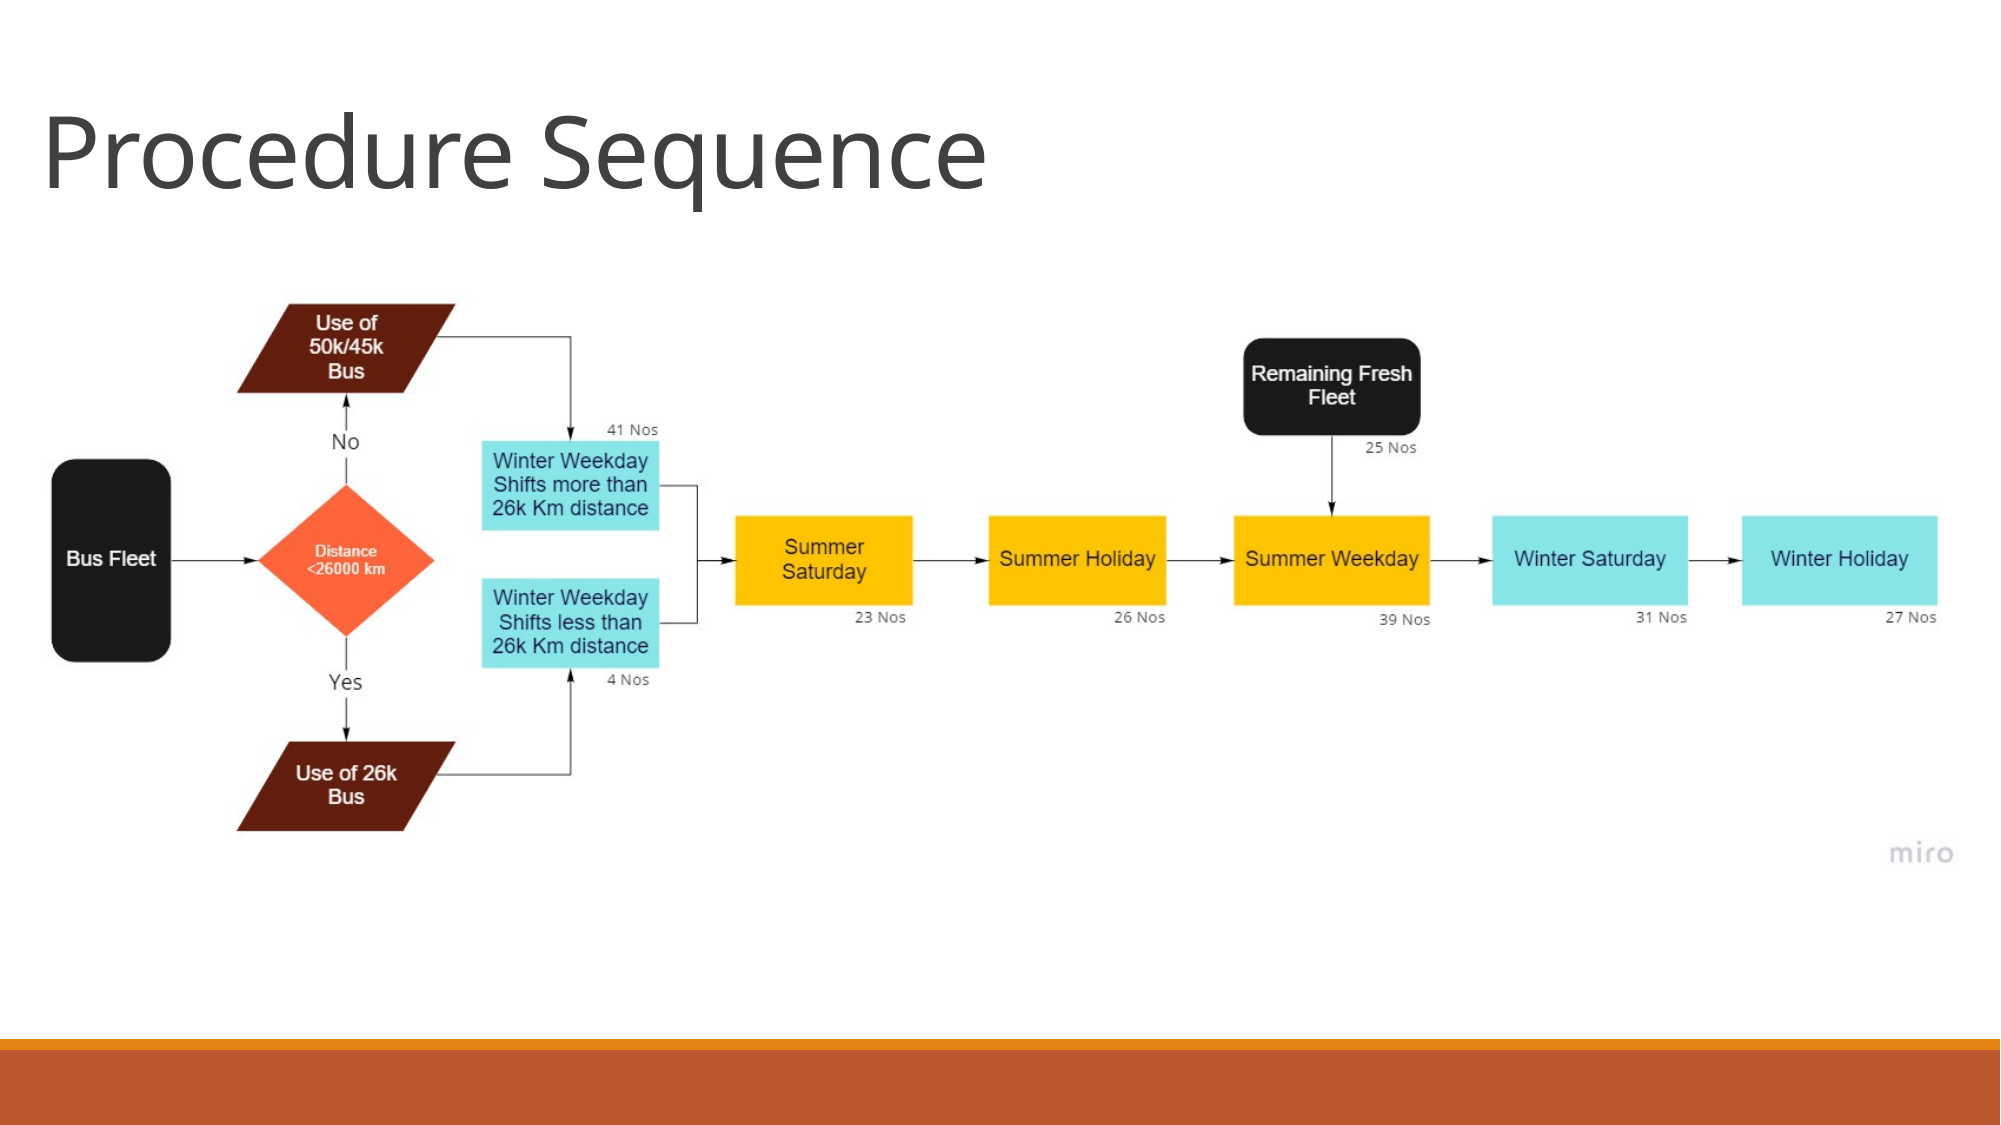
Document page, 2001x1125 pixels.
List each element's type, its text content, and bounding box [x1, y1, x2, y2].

title Procedure Sequence [25, 76, 1676, 212]
picture [0, 215, 2000, 910]
